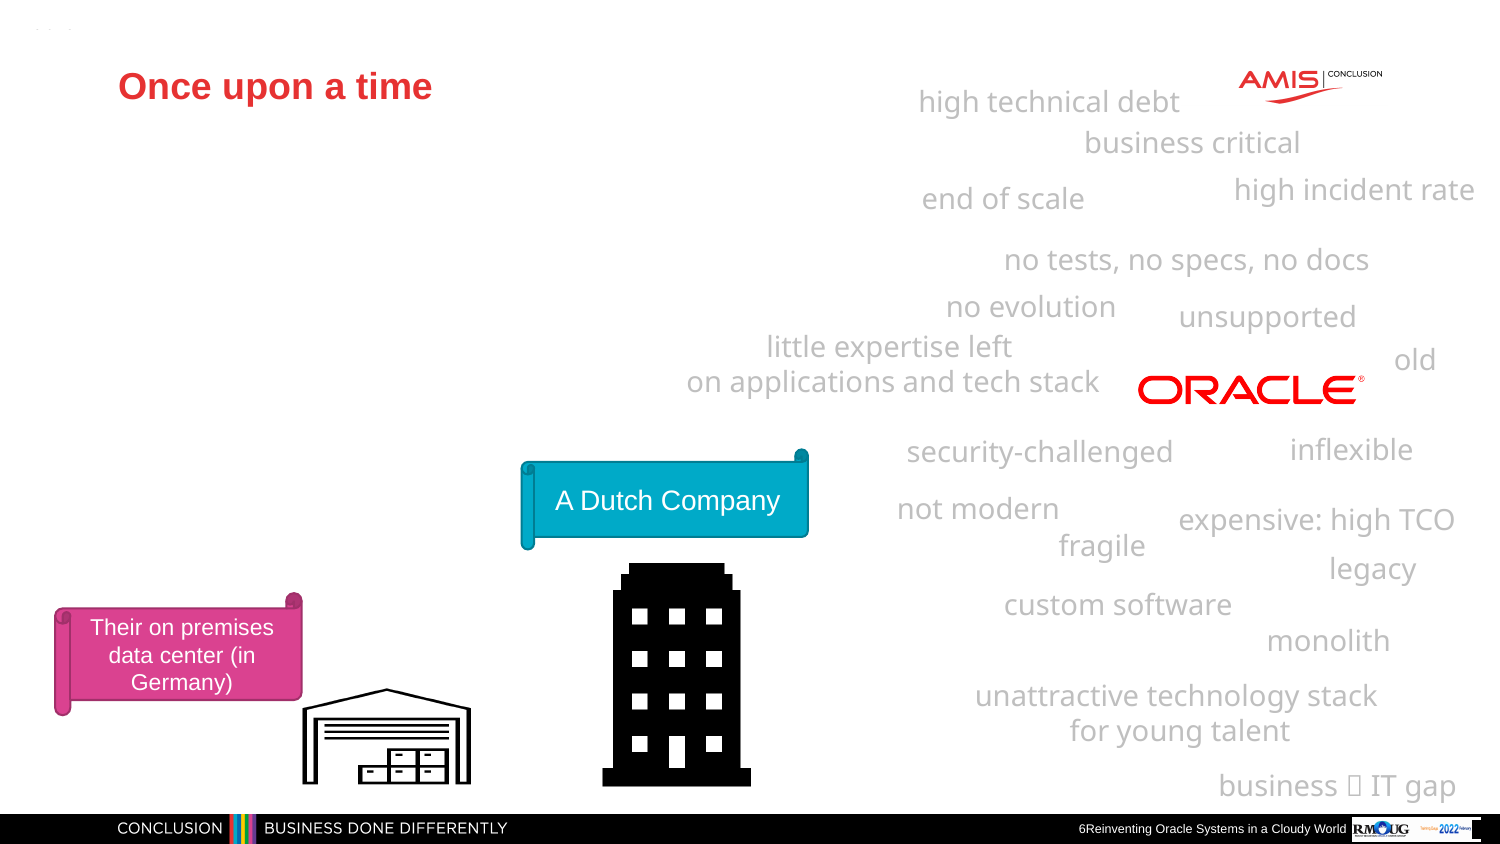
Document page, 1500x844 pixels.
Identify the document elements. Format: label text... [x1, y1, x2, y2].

text_box A Dutch Company [520, 448, 809, 551]
picture [1205, 59, 1388, 106]
text_box no evolution [945, 288, 1117, 324]
text_box custom software [1003, 586, 1233, 622]
title Once upon a time [118, 47, 1205, 130]
picture [549, 547, 804, 802]
text_box old [1393, 340, 1438, 377]
text_box Their on premises data center (in Germany) [54, 592, 303, 717]
text_box little expertise left on applications and tech stack [686, 328, 1100, 399]
text_box monolith [1266, 622, 1392, 658]
text_box business  IT gap [1218, 767, 1458, 803]
text_box not modern [896, 490, 1061, 526]
text_box unsupported [1178, 298, 1358, 334]
text_box fragile [1058, 527, 1147, 563]
text_box security-challenged [906, 433, 1175, 469]
text_box inflexible [1289, 431, 1414, 467]
text_box end of scale [921, 180, 1086, 216]
footer 6Reinventing Oracle Systems in a Cloudy World [814, 820, 1347, 839]
text_box high technical debt [918, 83, 1181, 119]
text_box legacy [1329, 550, 1417, 586]
picture [1131, 361, 1373, 419]
text_box unattractive technology stack for young talent [893, 676, 1468, 747]
picture [0, 814, 236, 844]
picture [239, 814, 1500, 844]
text_box no tests, no specs, no docs [1004, 241, 1371, 277]
text_box business critical [1084, 124, 1302, 160]
text_box high incident rate [1233, 170, 1476, 206]
text_box expensive: high TCO [1178, 501, 1457, 537]
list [280, 674, 493, 797]
